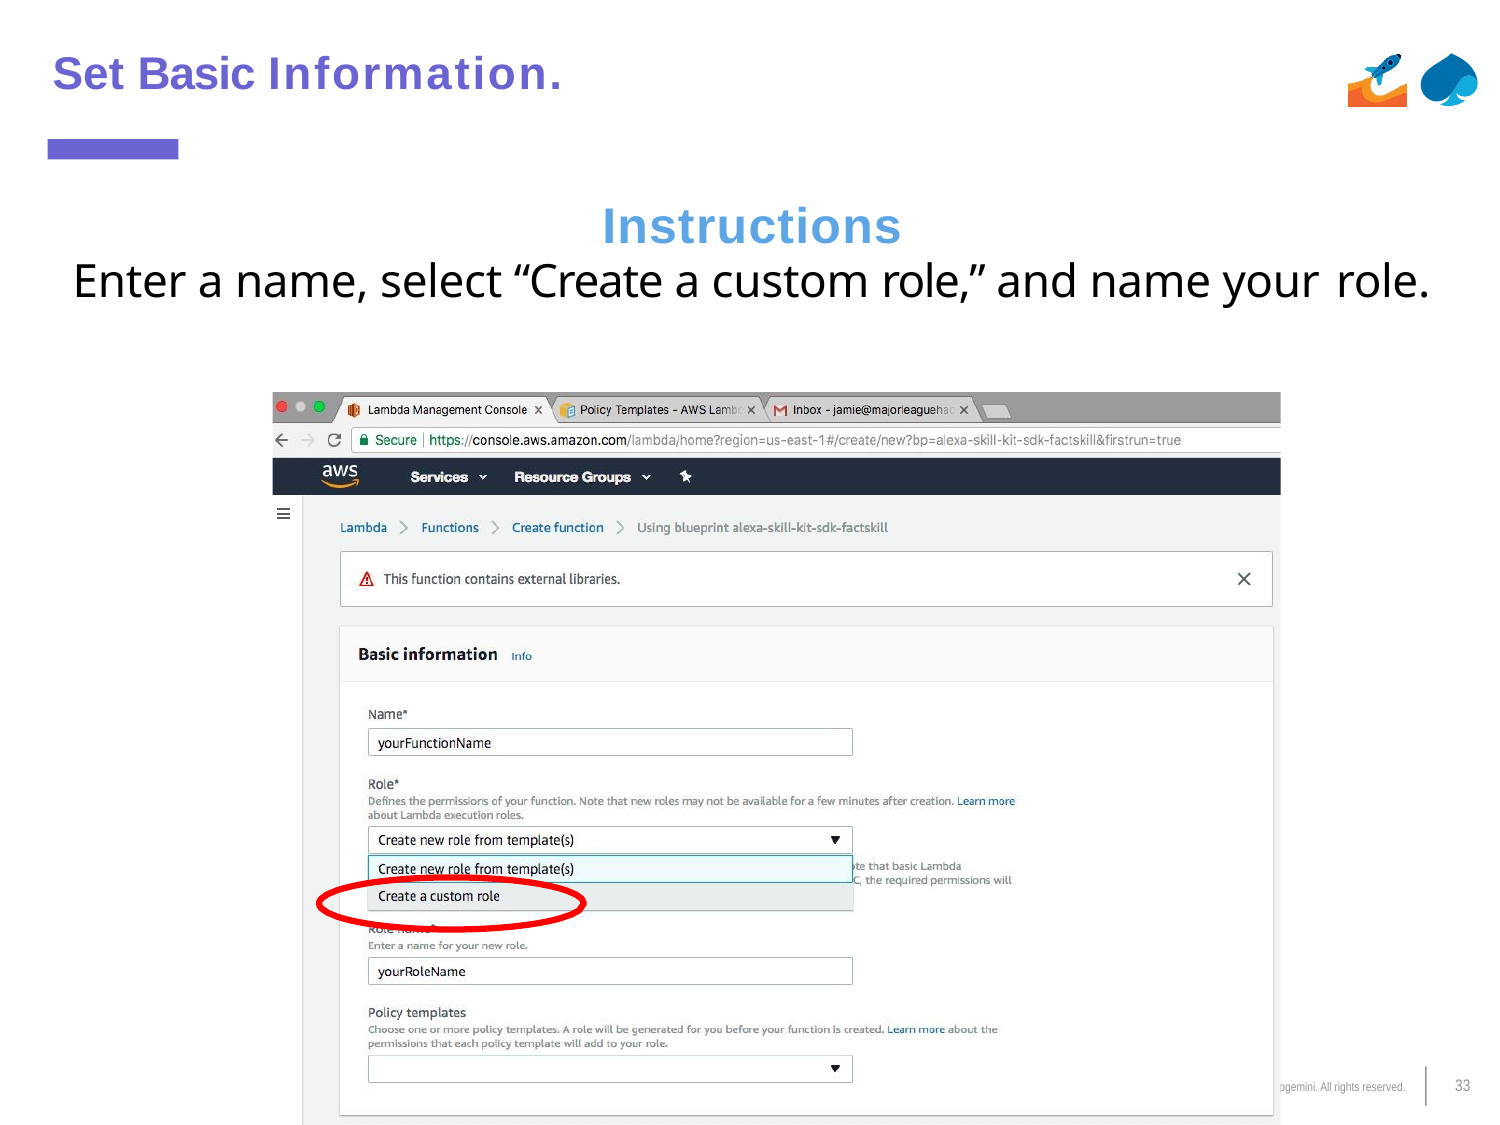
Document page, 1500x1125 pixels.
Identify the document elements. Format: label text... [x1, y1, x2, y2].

text_box [272, 392, 1281, 1125]
picture [1348, 48, 1407, 107]
text_box [319, 877, 584, 930]
text_box Instructions Enter a name, select “Create a custom role,” and name your role. [62, 193, 1441, 307]
title Set Basic Information. [50, 0, 743, 166]
